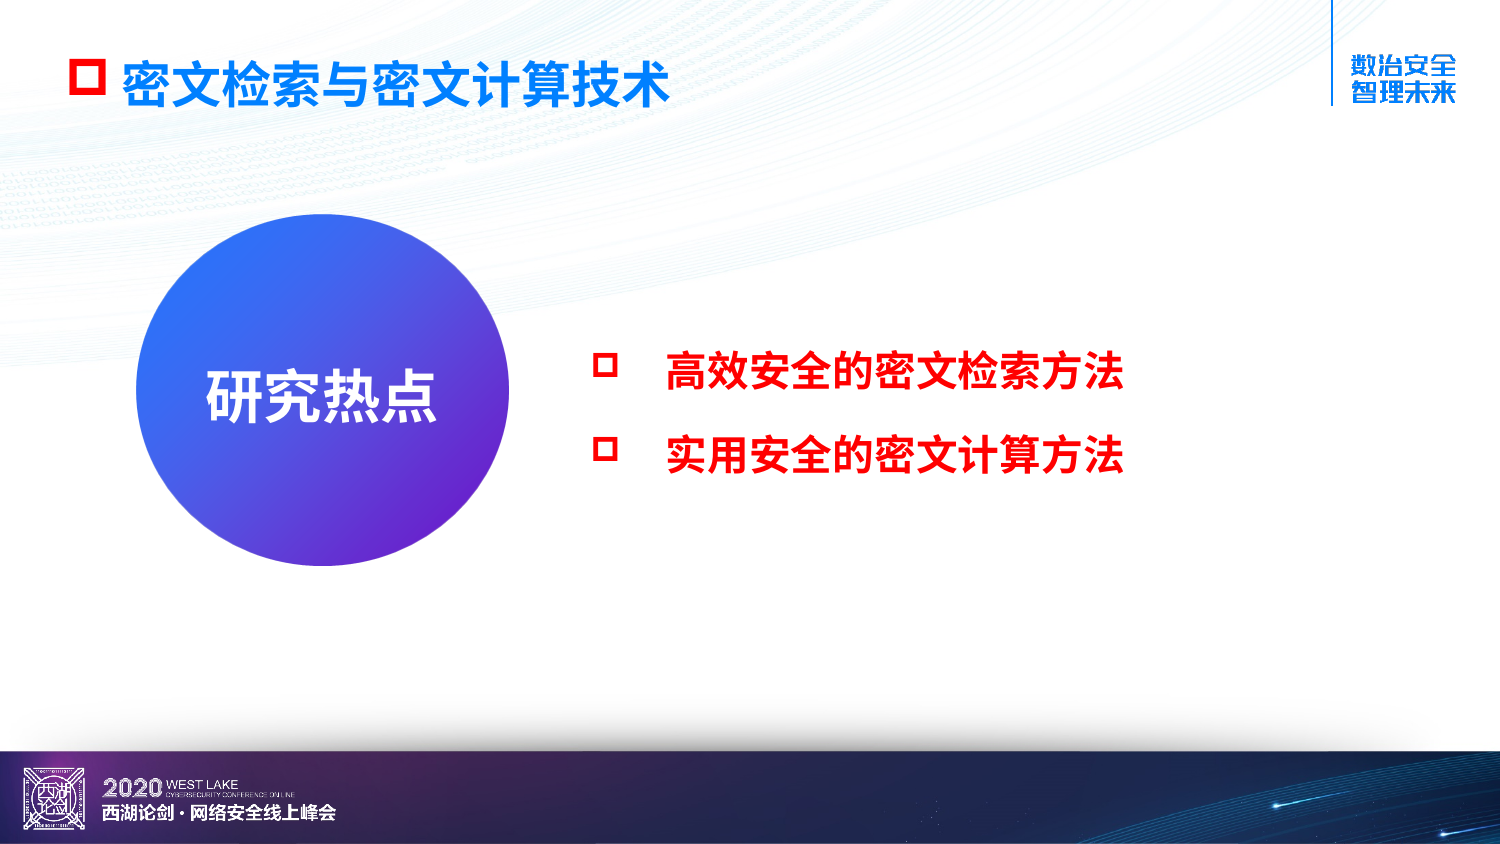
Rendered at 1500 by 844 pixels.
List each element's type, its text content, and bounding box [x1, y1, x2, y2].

picture [0, 0, 1500, 844]
text_box 密文检索与密文计算技术 [50, 46, 1332, 122]
text_box 高效安全的密文检索方法 实用安全的密文计算方法 [517, 312, 1438, 486]
